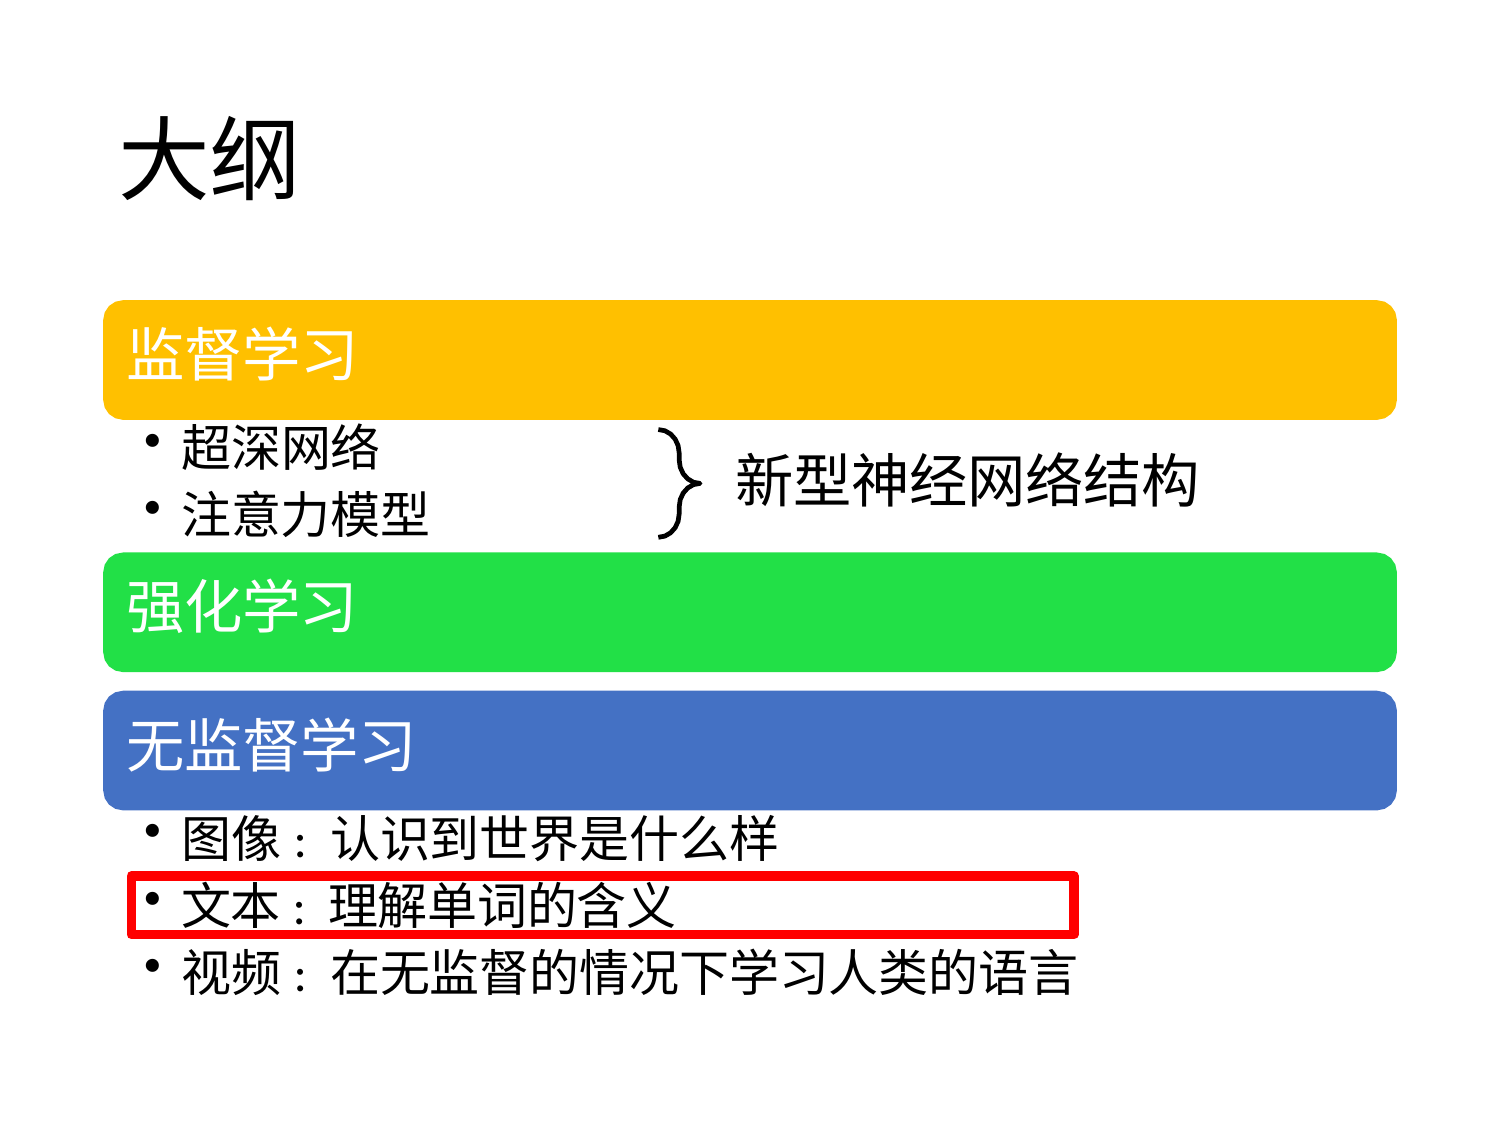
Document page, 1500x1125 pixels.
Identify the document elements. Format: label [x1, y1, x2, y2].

text_box [733, 442, 1286, 515]
title [116, 100, 392, 291]
text_box [142, 939, 1266, 1002]
text_box [131, 875, 1075, 935]
text_box [103, 300, 1397, 868]
